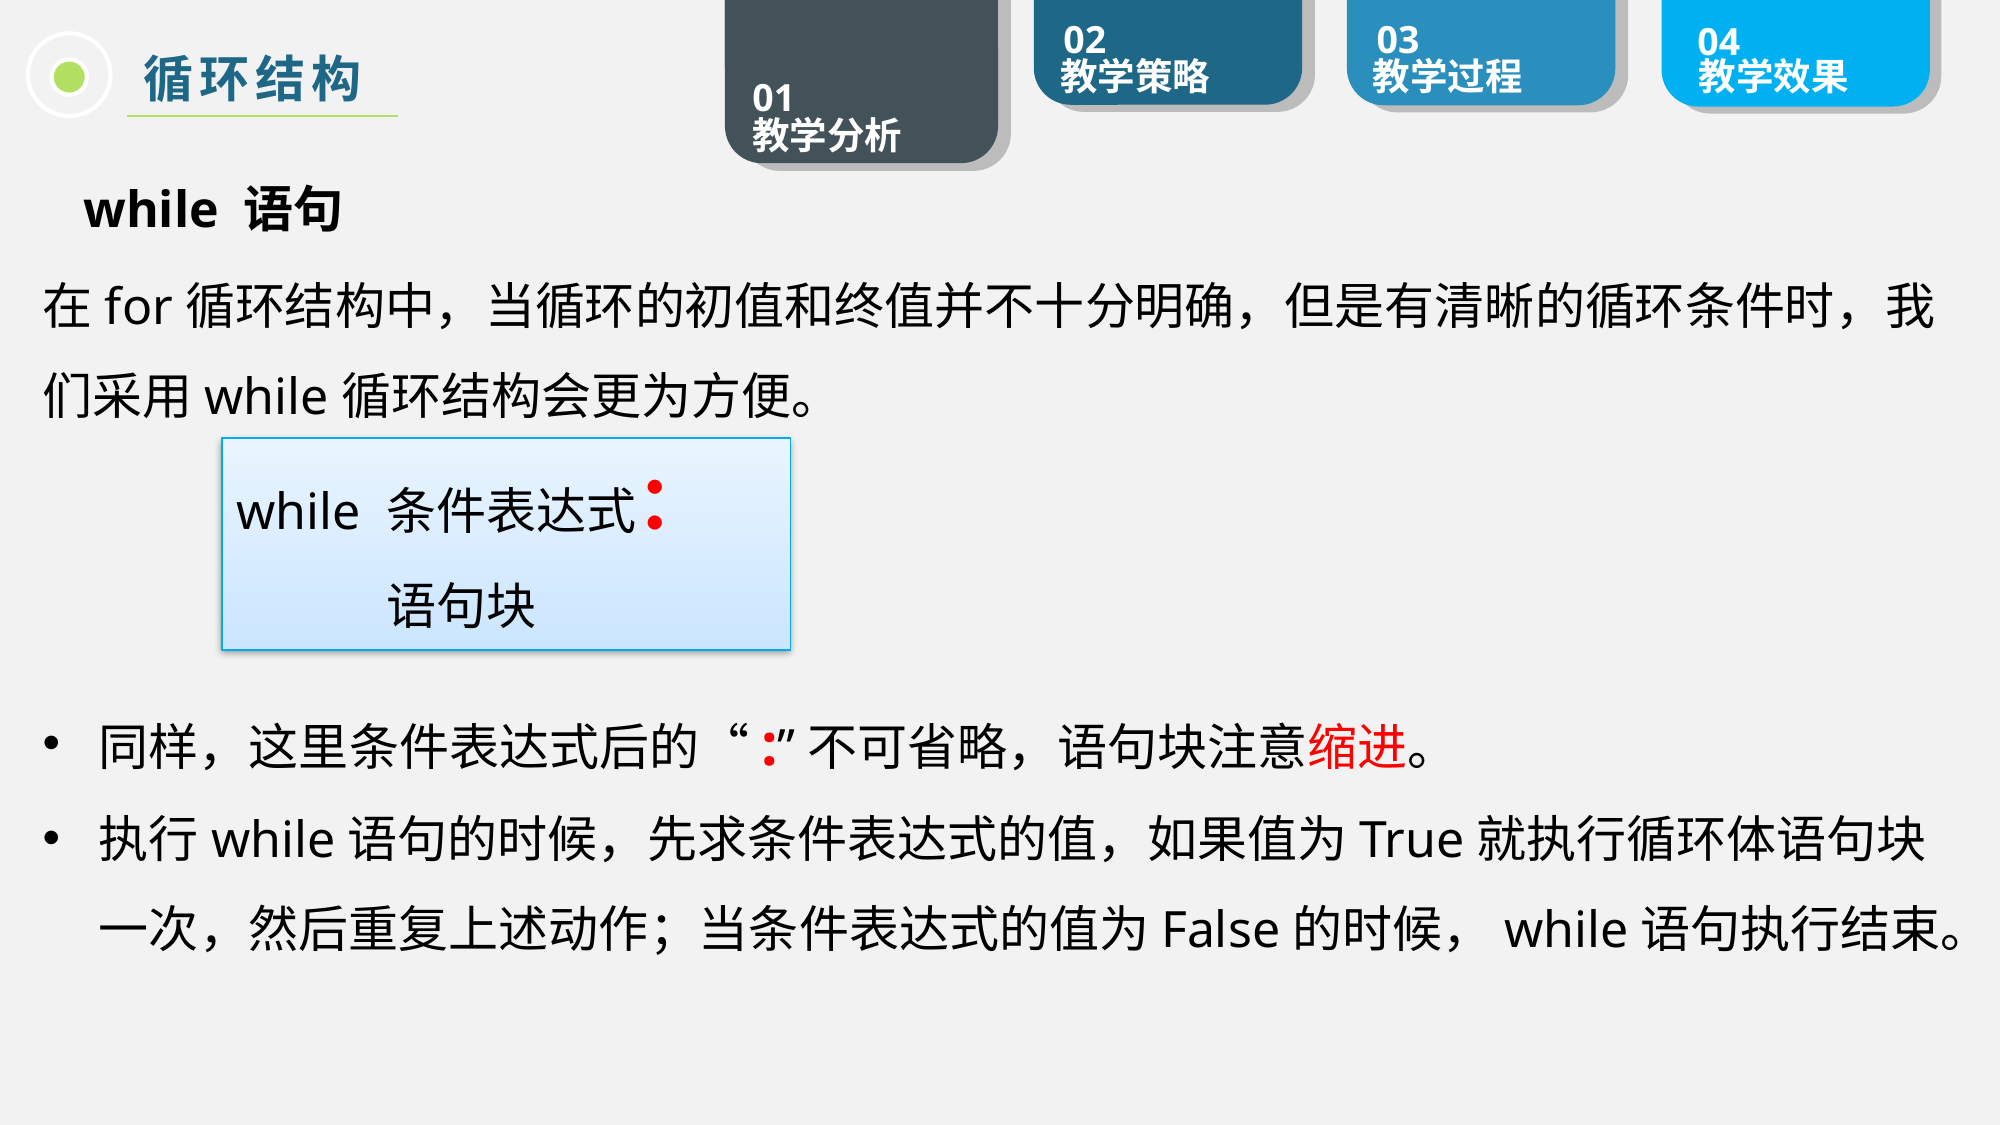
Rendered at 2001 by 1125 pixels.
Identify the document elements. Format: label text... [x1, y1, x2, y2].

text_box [27, 33, 111, 117]
text_box 循环结构 [128, 40, 1155, 115]
text_box 同样，这里条件表达式后的“:”不可省略，语句块注意缩进。 执行while语句的时候，先求条件表达式的值，如果值为True就执行循环体语句块一次，然后重复上述动作；当条件表达式的值为False的时候，while语句执行结束。 [27, 665, 1958, 965]
text_box while 条件表达式： 语句块 [221, 437, 791, 651]
text_box while 语句 [68, 146, 1932, 236]
text_box 在for循环结构中，当循环的初值和终值并不十分明确，但是有清晰的循环条件时，我们采用while循环结构会更为方便。 [27, 236, 1958, 432]
